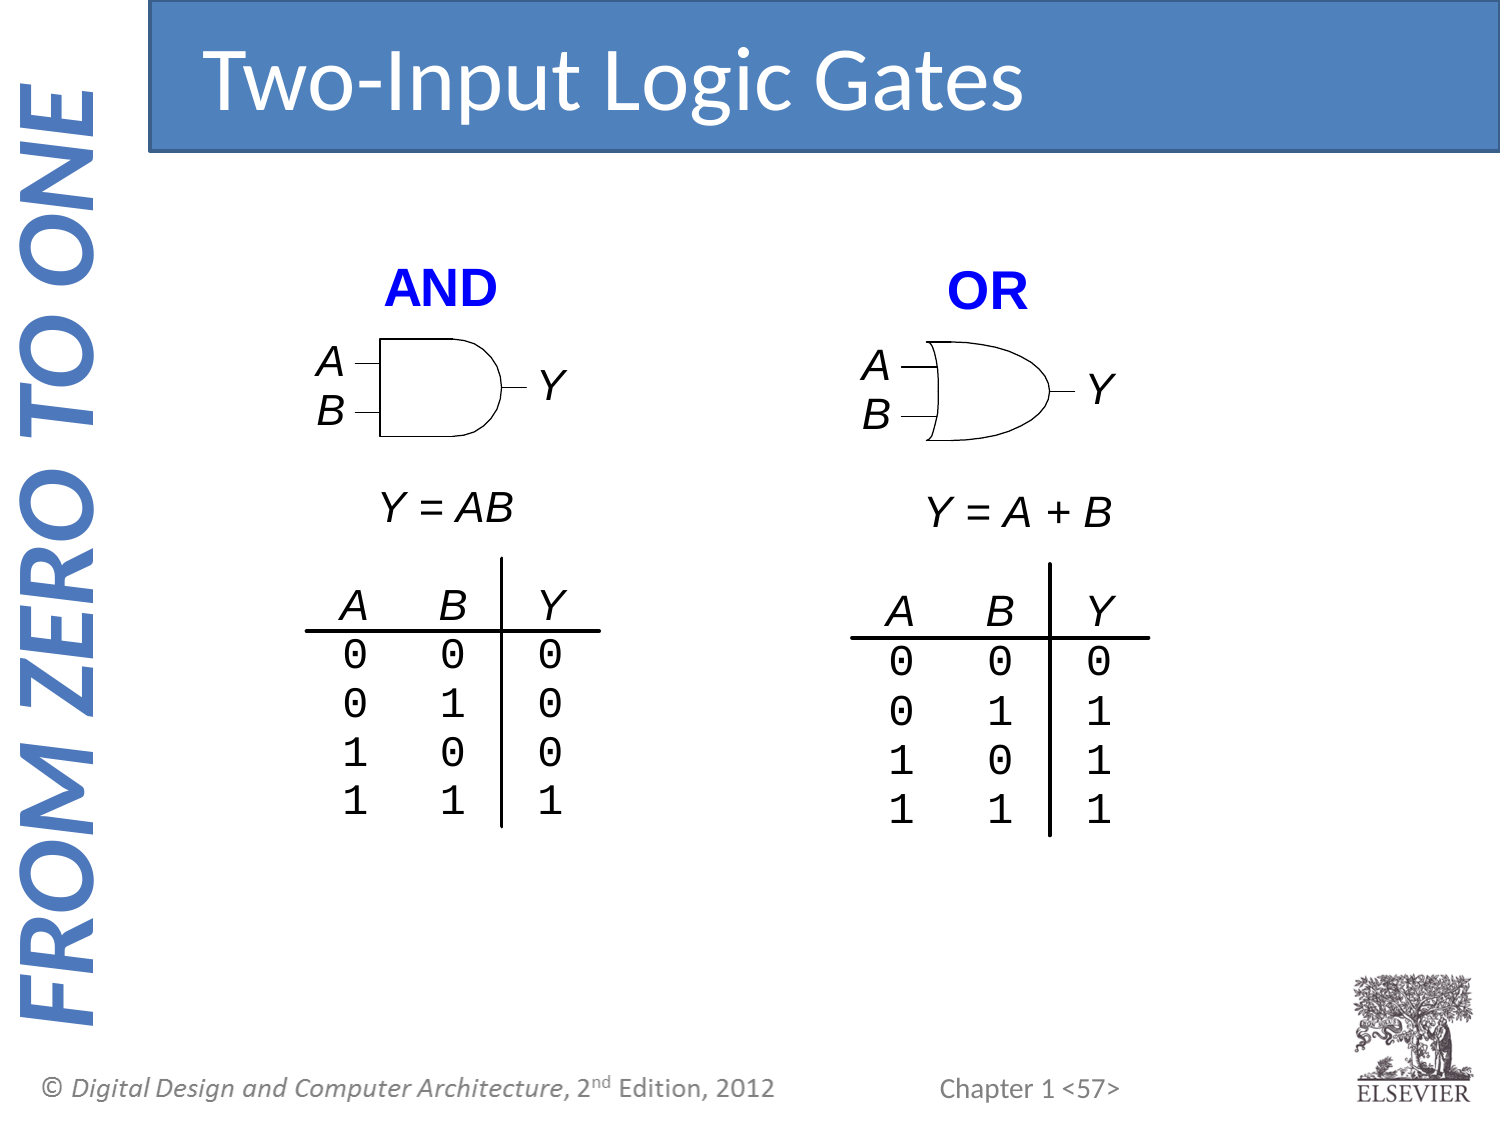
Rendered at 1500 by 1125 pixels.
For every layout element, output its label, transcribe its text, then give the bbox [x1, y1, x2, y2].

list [275, 235, 654, 858]
text_box [87, 174, 1413, 1025]
picture [0, 0, 1500, 1125]
text_box Two-Input Logic Gates [187, 11, 1488, 136]
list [820, 237, 1204, 867]
